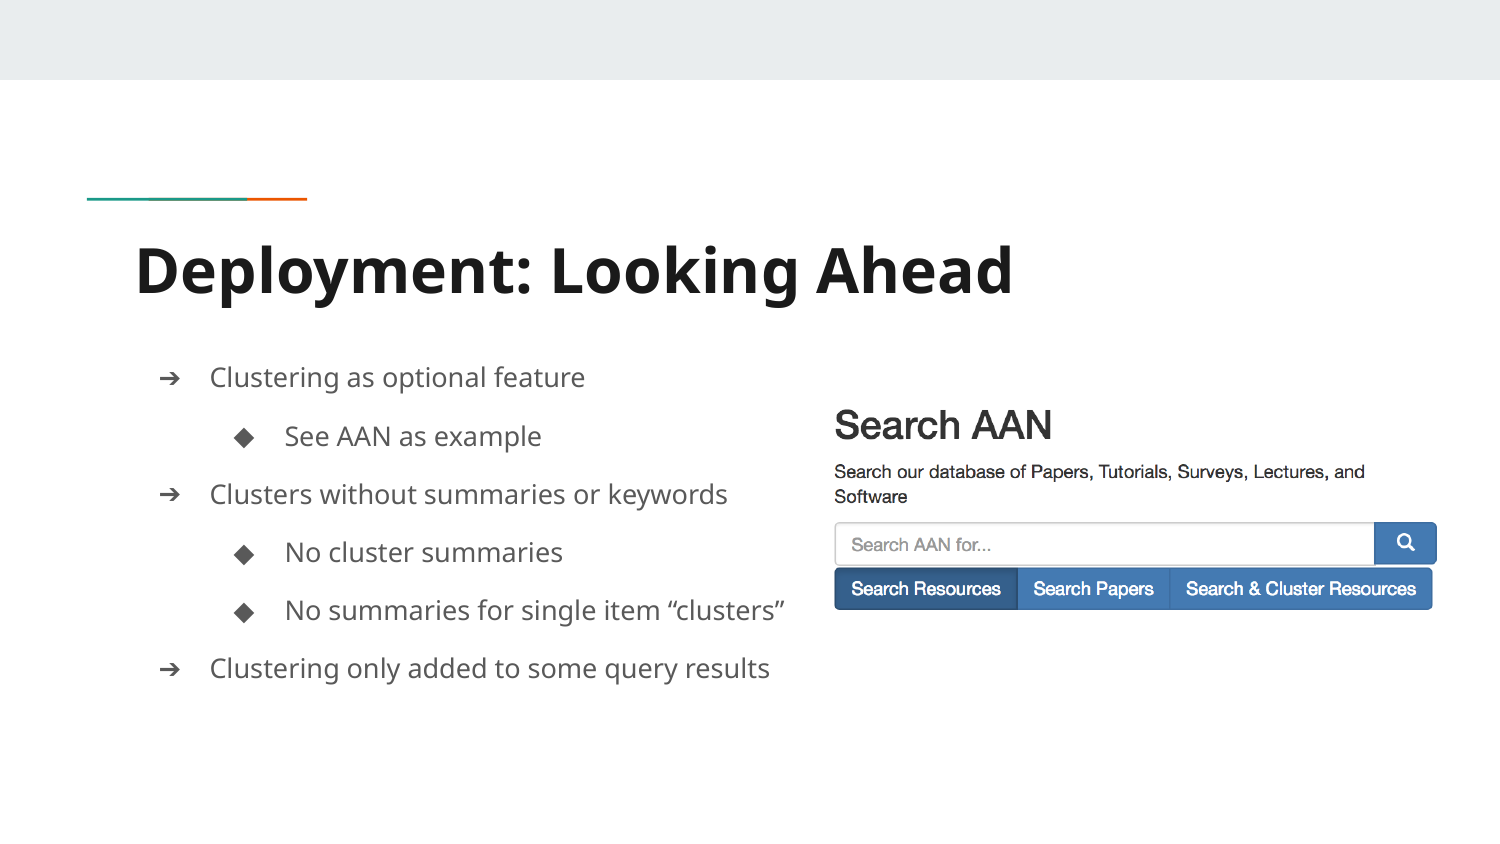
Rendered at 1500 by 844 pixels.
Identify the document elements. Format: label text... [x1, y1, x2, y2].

title Deployment: Looking Ahead [119, 216, 1381, 305]
picture [817, 393, 1451, 630]
list Clustering as optional feature See AAN as example Clusters without summaries or keywords No cluster summaries No summaries for single item “clusters” Clustering only added to some query results [119, 341, 1381, 712]
